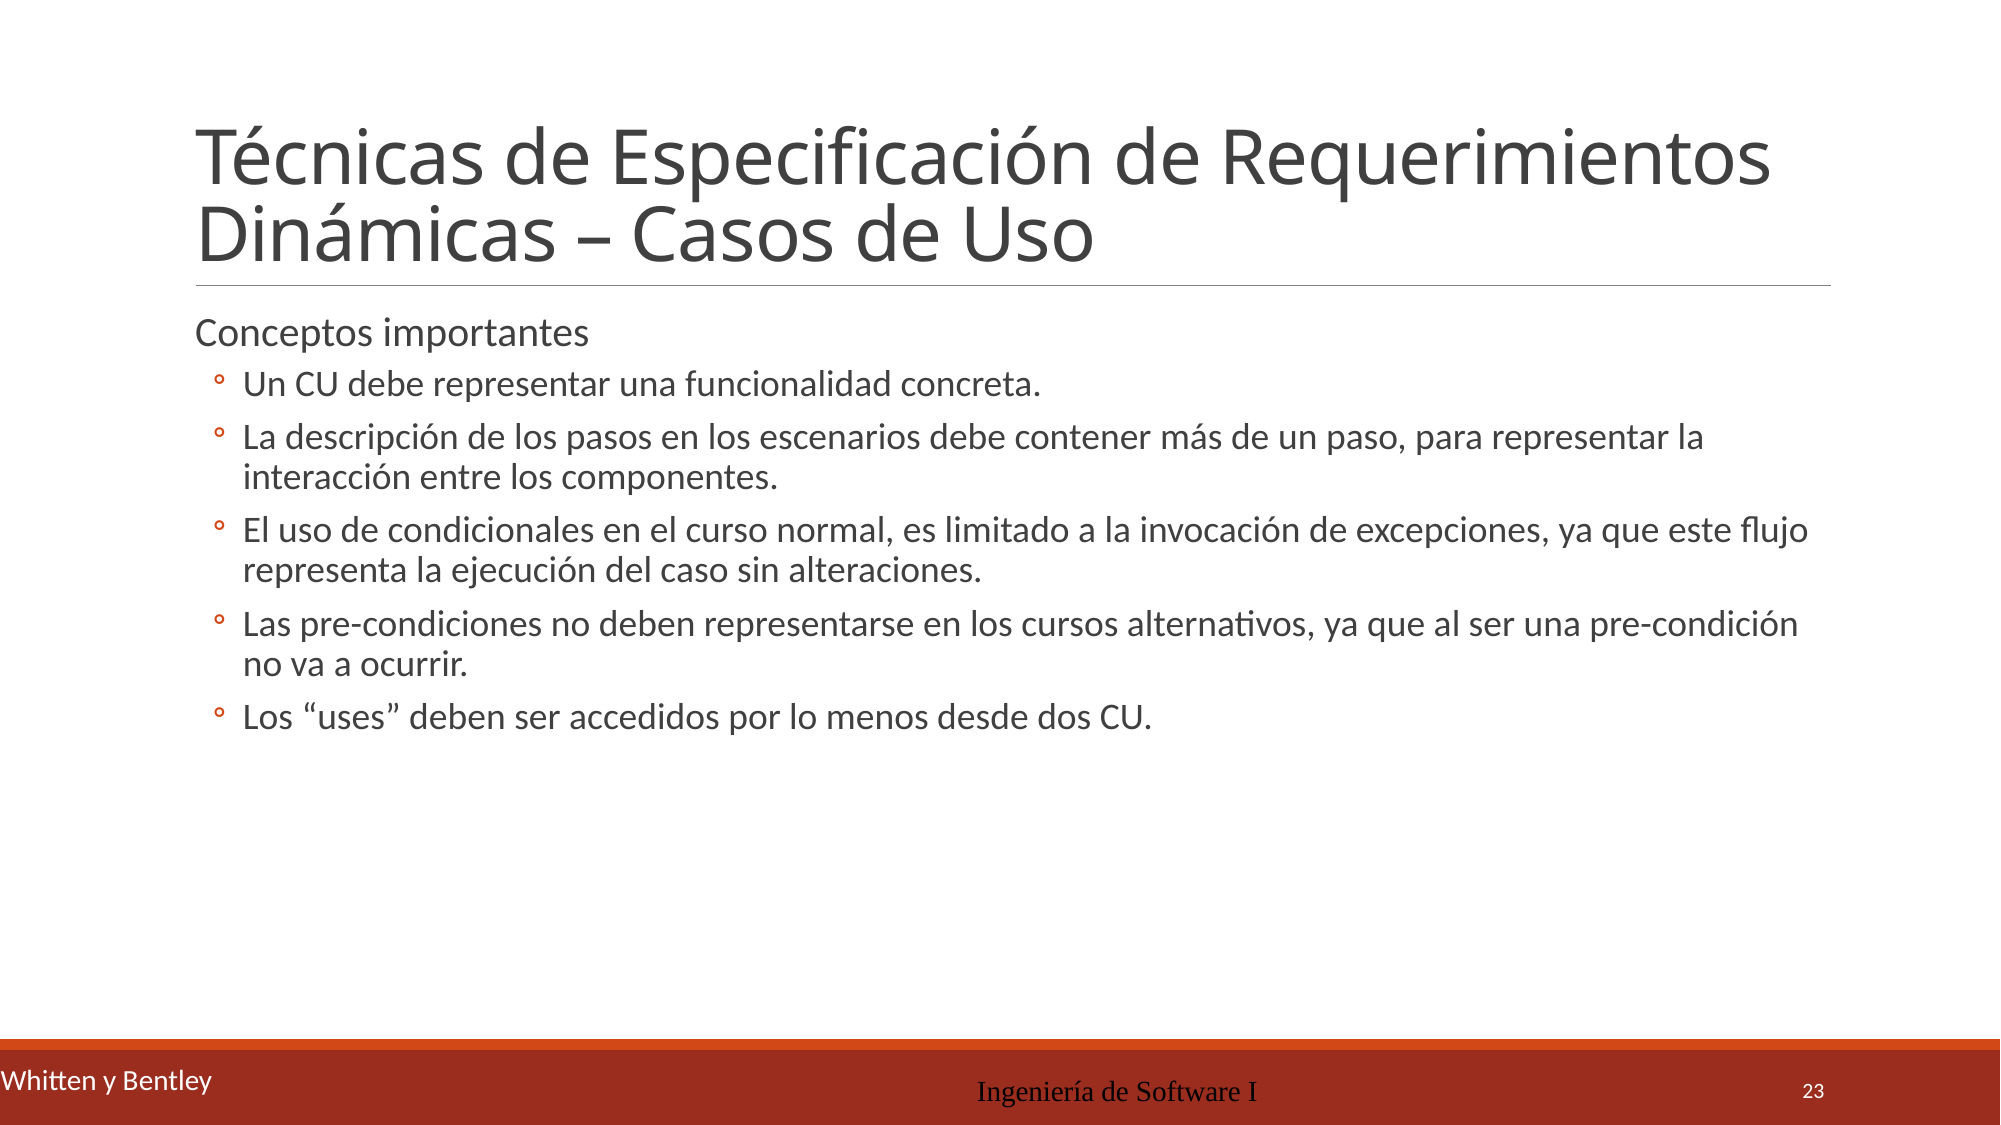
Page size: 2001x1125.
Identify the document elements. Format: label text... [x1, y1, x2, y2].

list Whitten y Bentley [0, 1058, 689, 1117]
footer Ingeniería de Software I [695, 1059, 1547, 1120]
list Conceptos importantes Un CU debe representar una funcionalidad concreta. La descripción de los pasos en los escenarios debe contener más de un paso, para representar la interacción entre los componentes. El uso de condicionales en el curso normal, es limitado a la invocación de excepciones, ya que este flujo representa la ejecución del caso sin alteraciones. Las pre-condiciones no deben representarse en los cursos alternativos, ya que al ser una pre-condición no va a ocurrir. Los “uses” deben ser accedidos por lo menos desde dos CU. [179, 302, 1830, 963]
title Técnicas de Especificación de Requerimientos Dinámicas – Casos de Uso [180, 47, 1830, 285]
slide_number 23 [1624, 1059, 1840, 1120]
